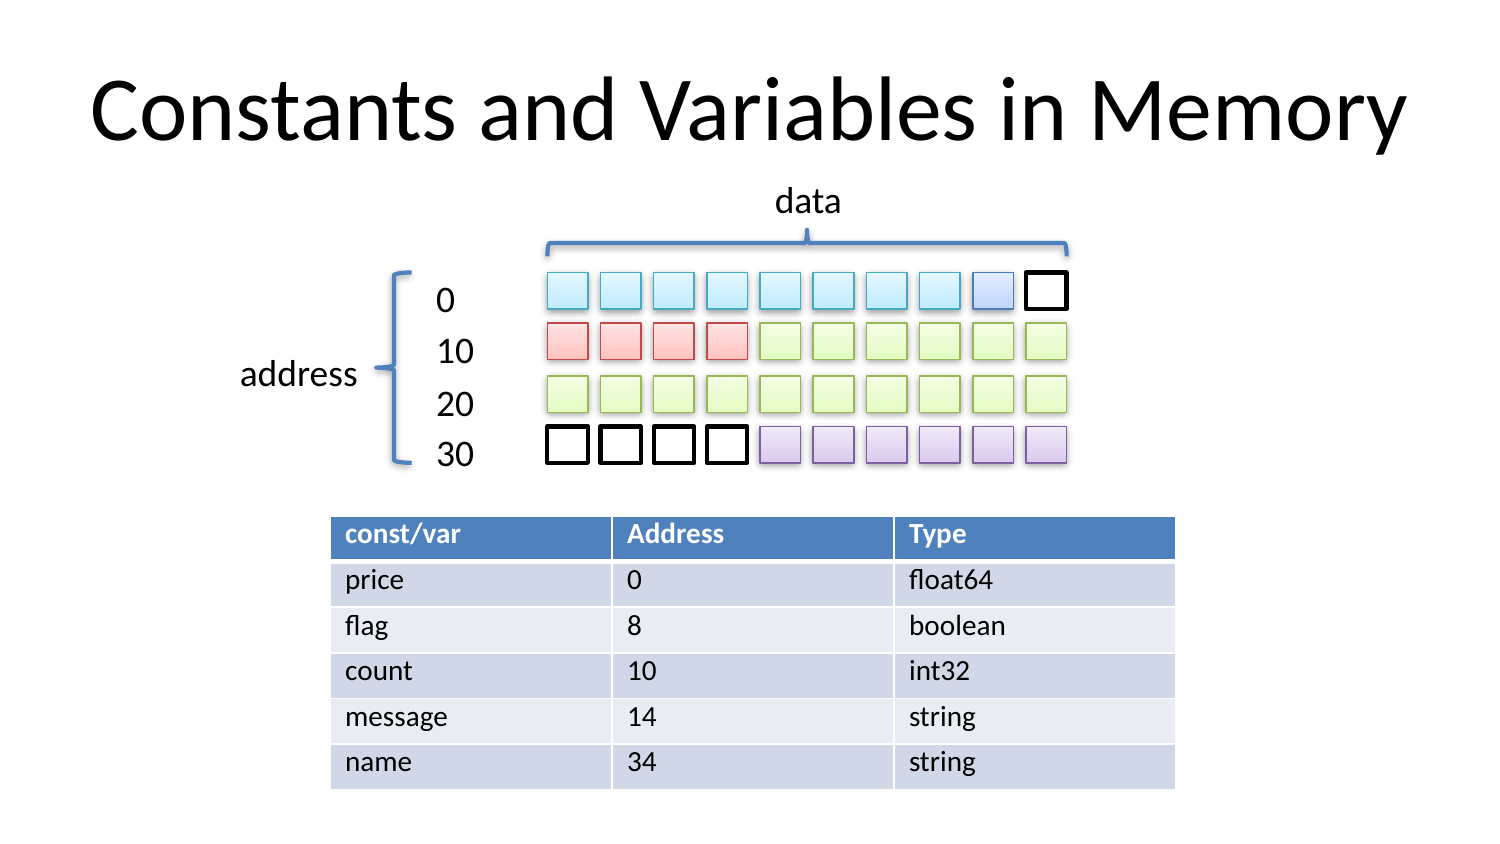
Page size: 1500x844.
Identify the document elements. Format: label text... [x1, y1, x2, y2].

table_header const/var [331, 517, 611, 559]
table_cell price [331, 564, 611, 606]
text_box 10 [421, 318, 515, 371]
text_box [545, 229, 1069, 257]
text_box 30 [421, 421, 515, 482]
table_header Type [895, 517, 1175, 559]
title Constants and Variables in Memory [75, 33, 1425, 175]
table_cell boolean [895, 608, 1175, 652]
text_box address [225, 341, 377, 401]
text_box 20 [421, 371, 515, 421]
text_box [547, 322, 1067, 360]
text_box [374, 270, 412, 465]
table_cell flag [331, 608, 611, 652]
table_cell 8 [613, 608, 893, 652]
table_cell 34 [613, 745, 893, 789]
text_box 0 [421, 267, 515, 318]
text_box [547, 375, 1067, 413]
table_cell 14 [613, 699, 893, 743]
table_header Address [613, 517, 893, 559]
table_cell string [895, 699, 1175, 743]
table_cell 0 [613, 564, 893, 606]
text_box data [760, 168, 859, 229]
table_cell count [331, 654, 611, 698]
table_cell int32 [895, 654, 1175, 698]
table_cell message [331, 699, 611, 743]
table_cell 10 [613, 654, 893, 698]
table_cell float64 [895, 564, 1175, 606]
table_cell name [331, 745, 611, 789]
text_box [547, 272, 1067, 310]
table_cell string [895, 745, 1175, 789]
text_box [547, 426, 1067, 464]
